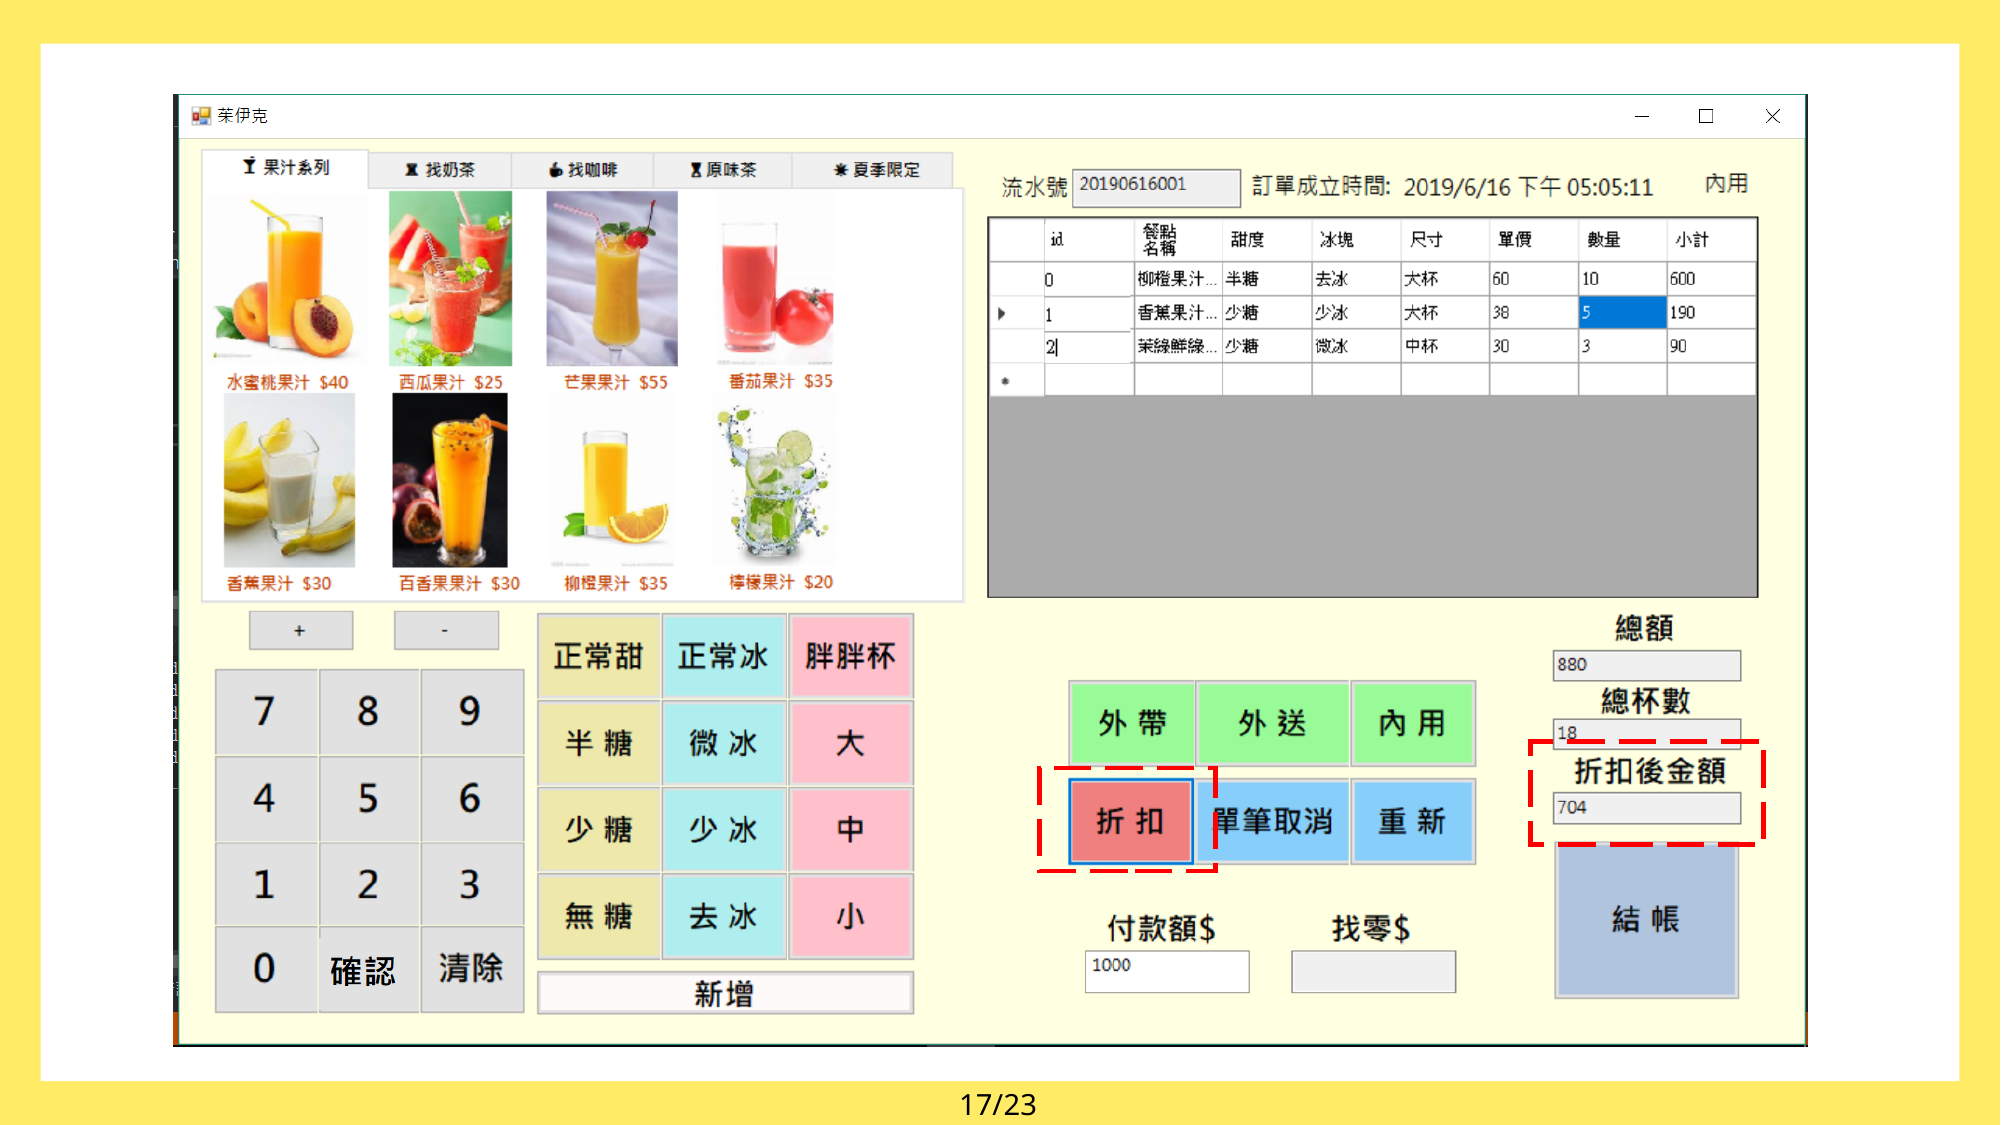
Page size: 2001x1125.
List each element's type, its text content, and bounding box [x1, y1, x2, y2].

text_box 17/23 [859, 1078, 1138, 1125]
picture [173, 94, 1808, 1048]
